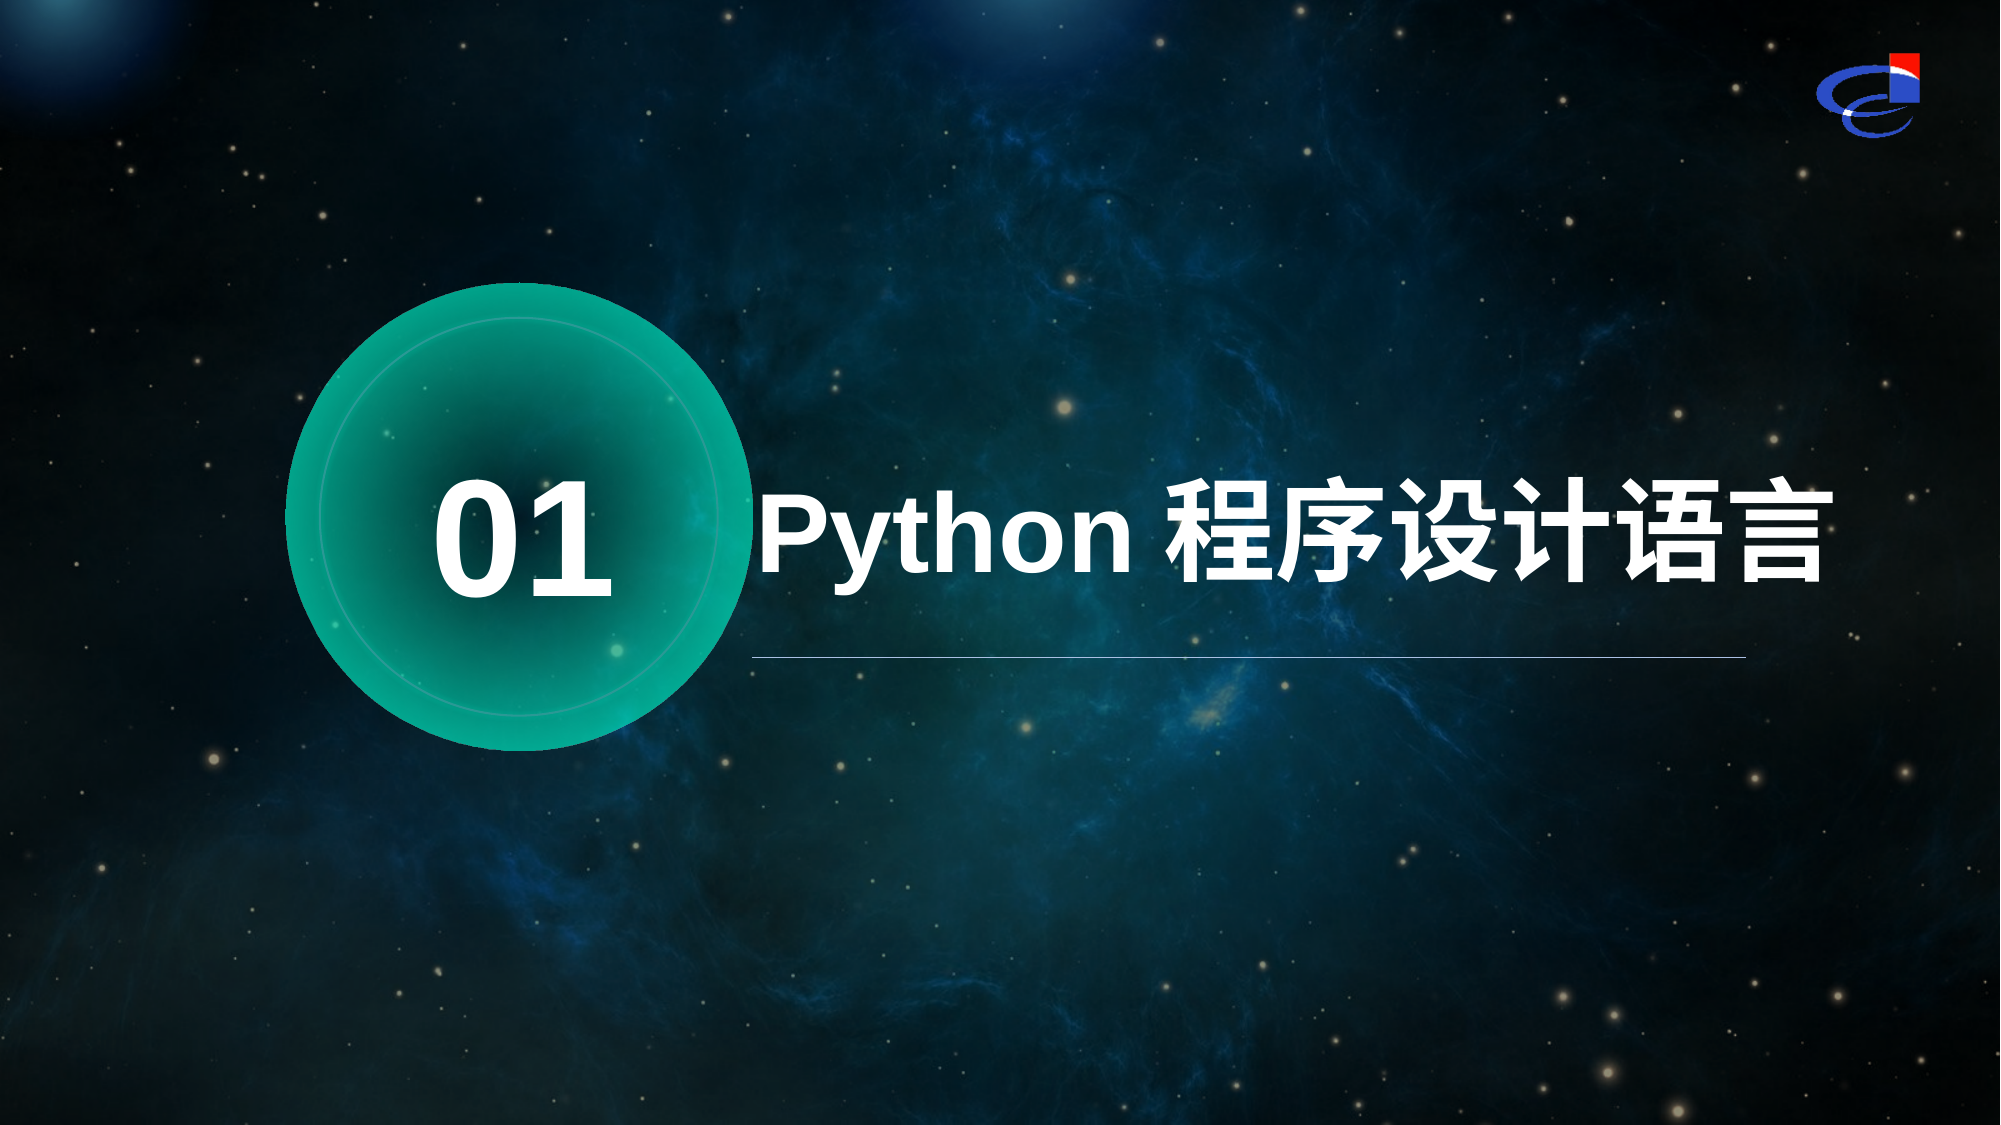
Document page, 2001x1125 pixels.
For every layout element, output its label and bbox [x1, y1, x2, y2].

text_box [284, 282, 753, 751]
picture [0, 0, 2001, 1125]
